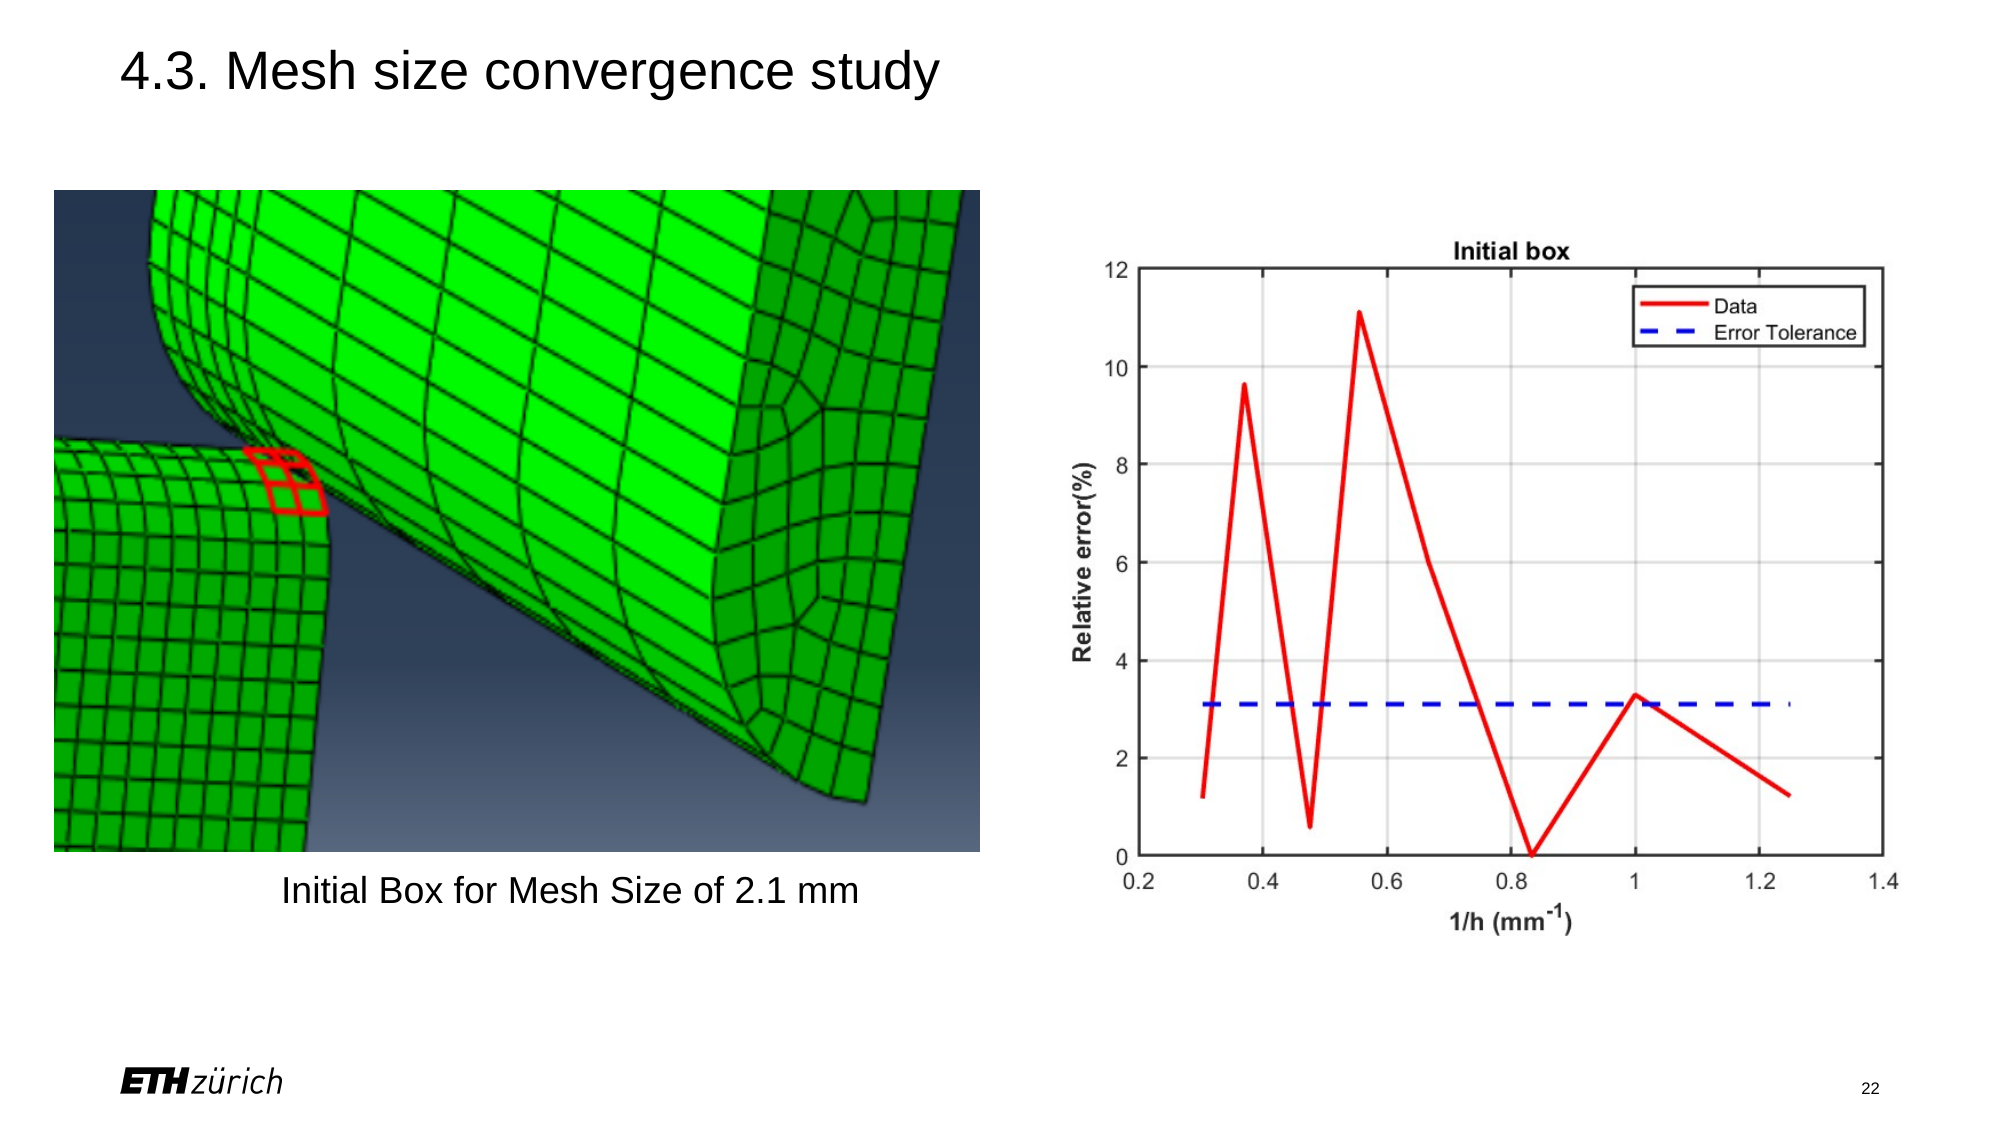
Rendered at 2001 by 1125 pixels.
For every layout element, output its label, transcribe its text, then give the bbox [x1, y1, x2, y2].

text_box Initial Box for Mesh Size of 2.1 mm [151, 851, 990, 927]
picture [54, 190, 981, 852]
picture [120, 1067, 282, 1094]
slide_number 22 [1827, 1069, 1880, 1106]
picture [1014, 215, 1976, 936]
title 4.3. Mesh size convergence study [120, 42, 1880, 191]
